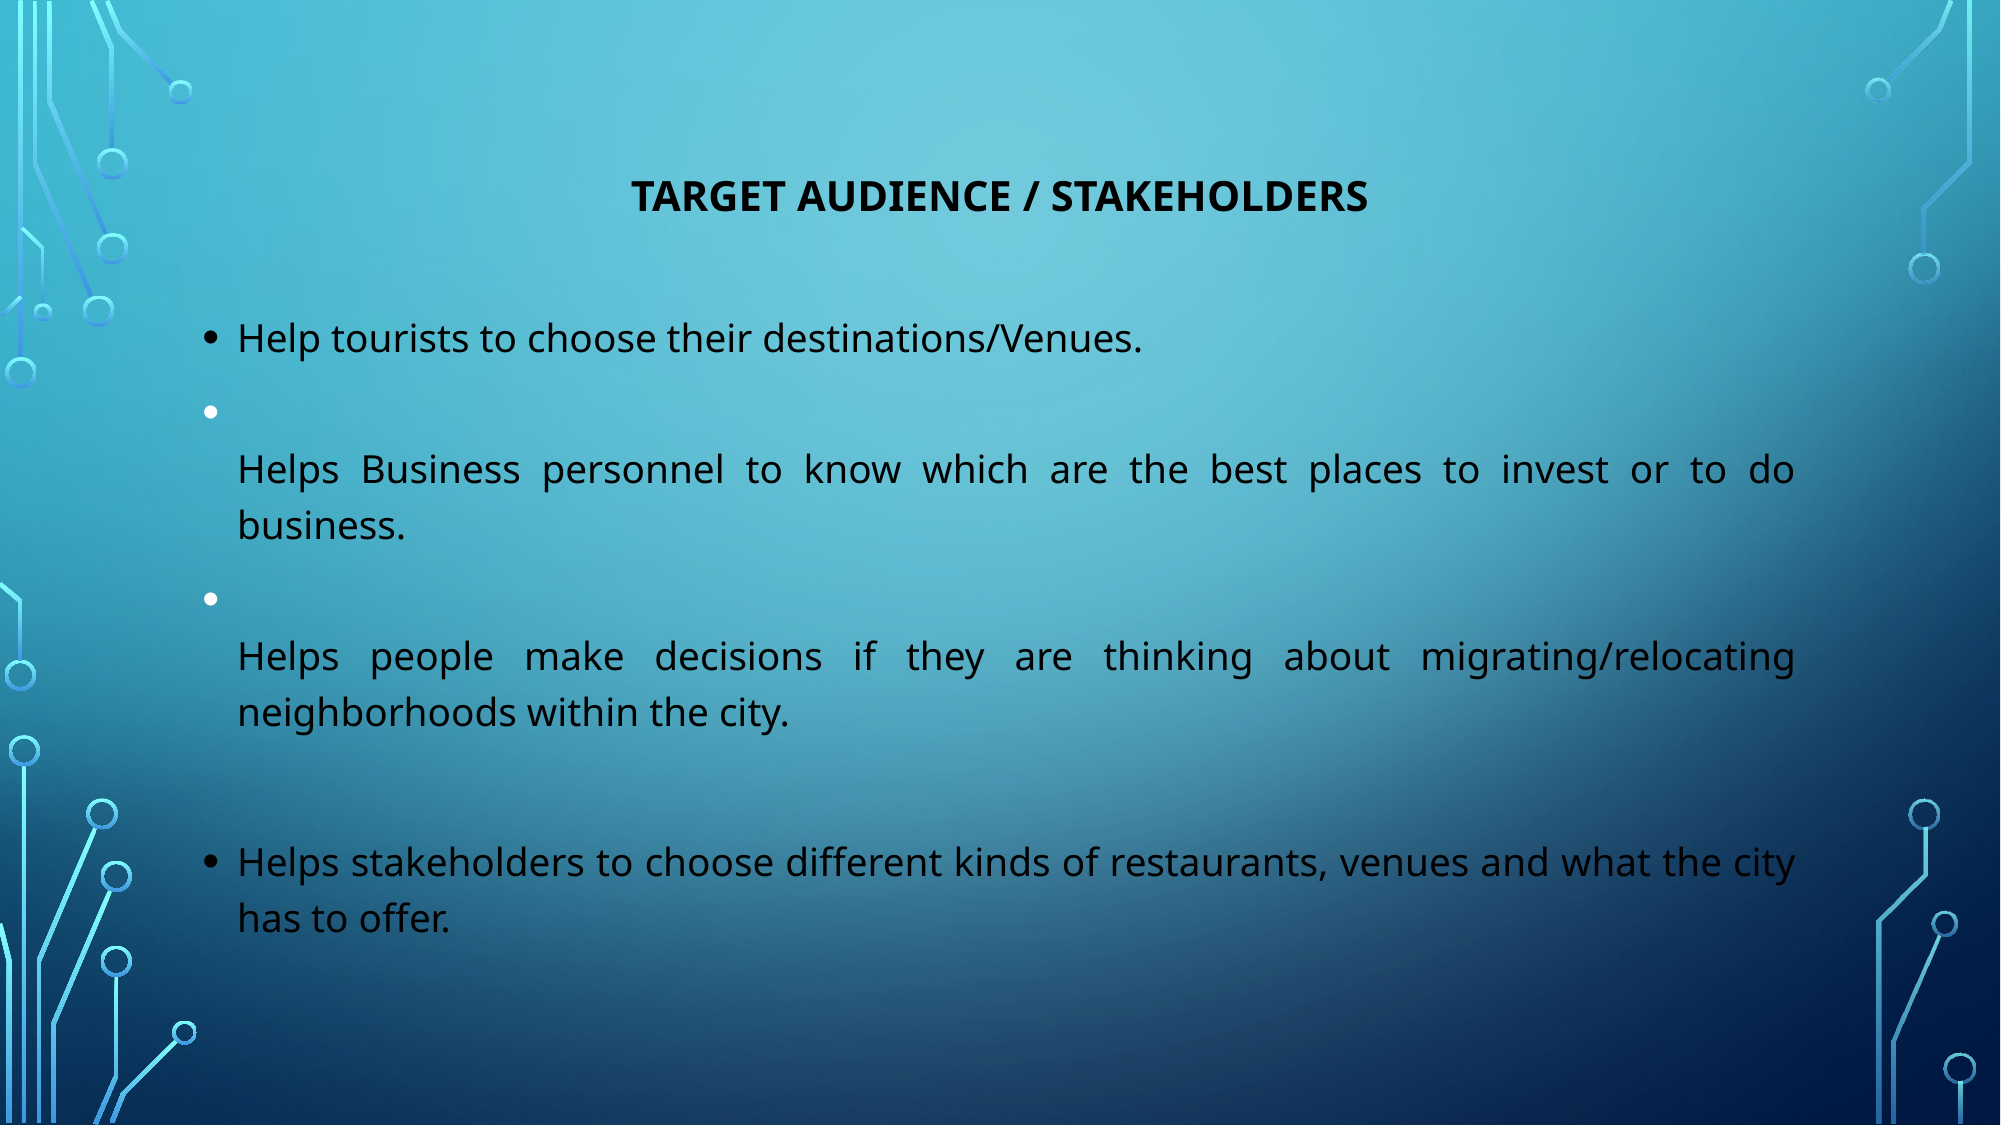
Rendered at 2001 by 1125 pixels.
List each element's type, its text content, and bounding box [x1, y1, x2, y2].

title Target Audience / Stakeholders [187, 101, 1813, 297]
list Help tourists to choose their destinations/Venues. Helps Business personnel to know which are the best places to invest or to do business. Helps people make decisions if they are thinking about migrating/relocating neighborhoods within the city. Helps stakeholders to choose different kinds of restaurants, venues and what the city has to offer. [187, 297, 1813, 950]
